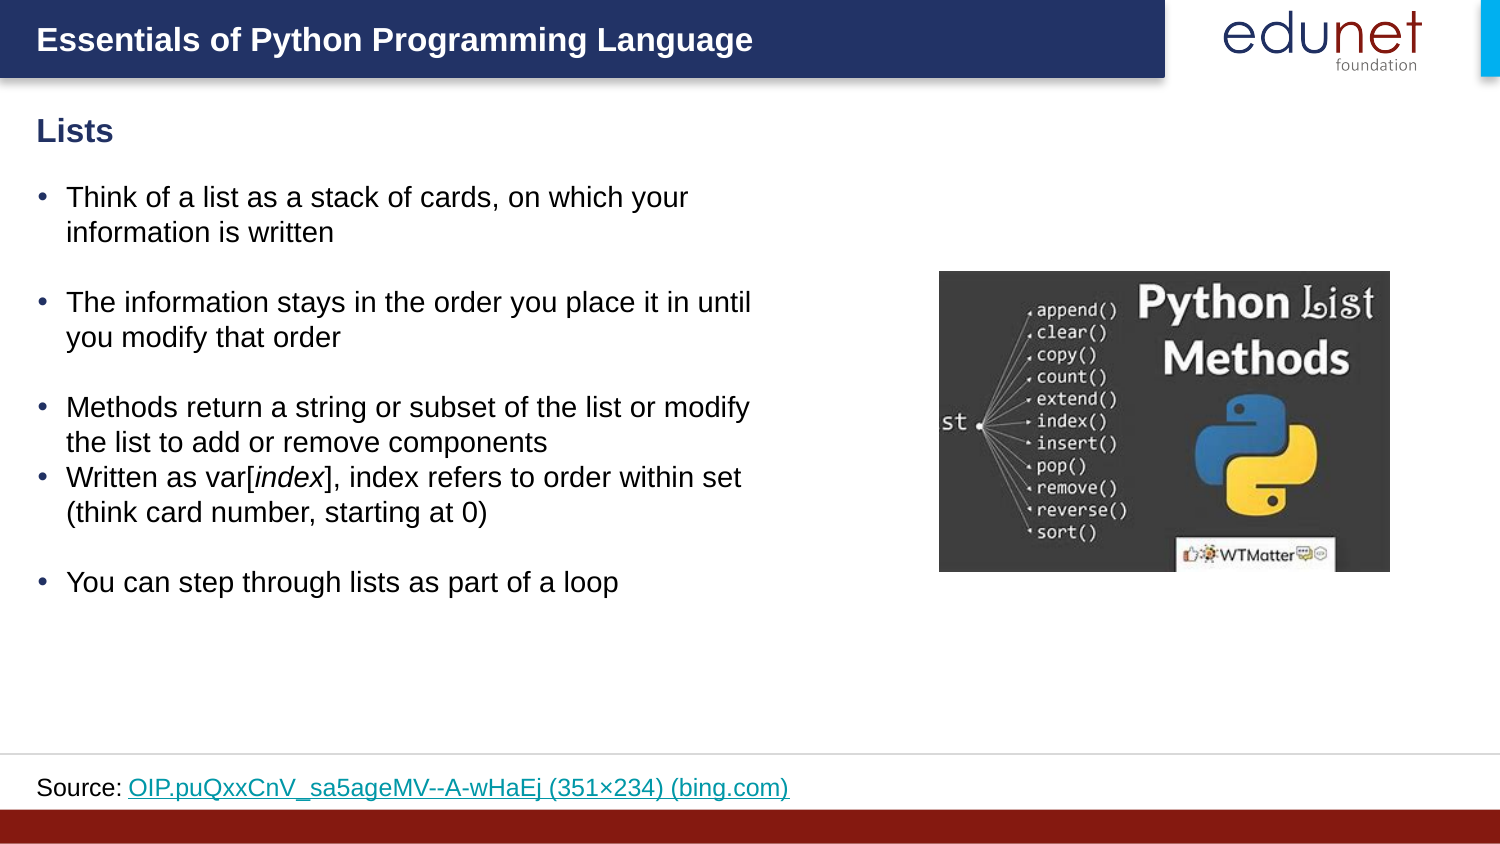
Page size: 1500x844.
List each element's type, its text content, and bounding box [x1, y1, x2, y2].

text_box Think of a list as a stack of cards, on which your information is written The information stays in the order you place it in until you modify that order Methods return a string or subset of the list or modify the list to add or remove components Written as var[index], index refers to order within set (think card number, starting at 0) You can step through lists as part of a loop [22, 171, 770, 606]
picture [938, 271, 1390, 573]
title Lists [21, 101, 254, 157]
text_box OIP.puQxxCnV_sa5ageMV--A-wHaEj (351×234) (bing.com) [113, 763, 1187, 809]
text_box Source: [21, 763, 113, 809]
picture [1219, 8, 1424, 75]
